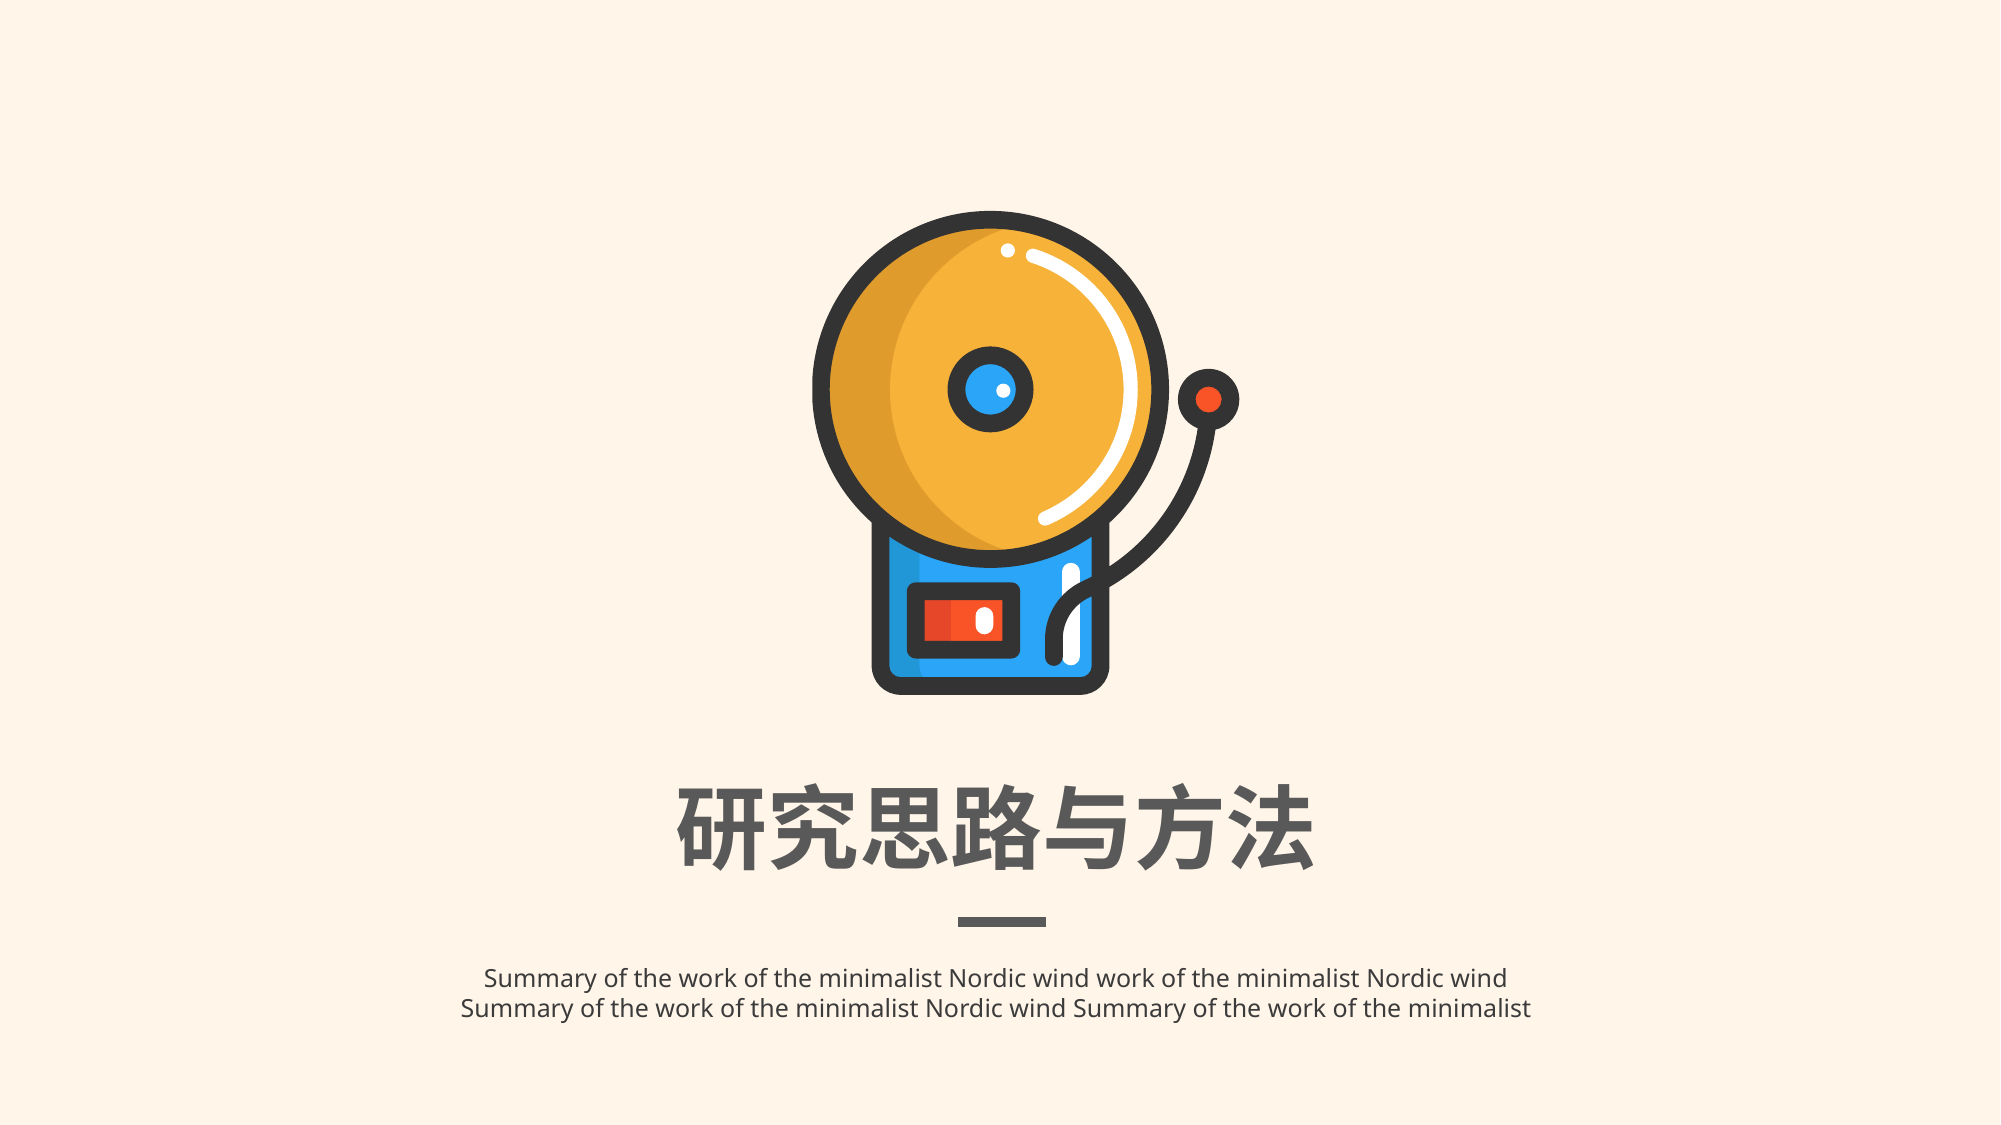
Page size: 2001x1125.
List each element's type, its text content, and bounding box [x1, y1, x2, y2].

text_box 研究思路与方法 [660, 763, 1333, 889]
picture [812, 210, 1240, 696]
text_box Summary of the work of the minimalist Nordic wind work of the minimalist Nordic wind Summary of the work of the minimalist Nordic wind Summary of the work of the minimalist [437, 954, 1556, 1030]
